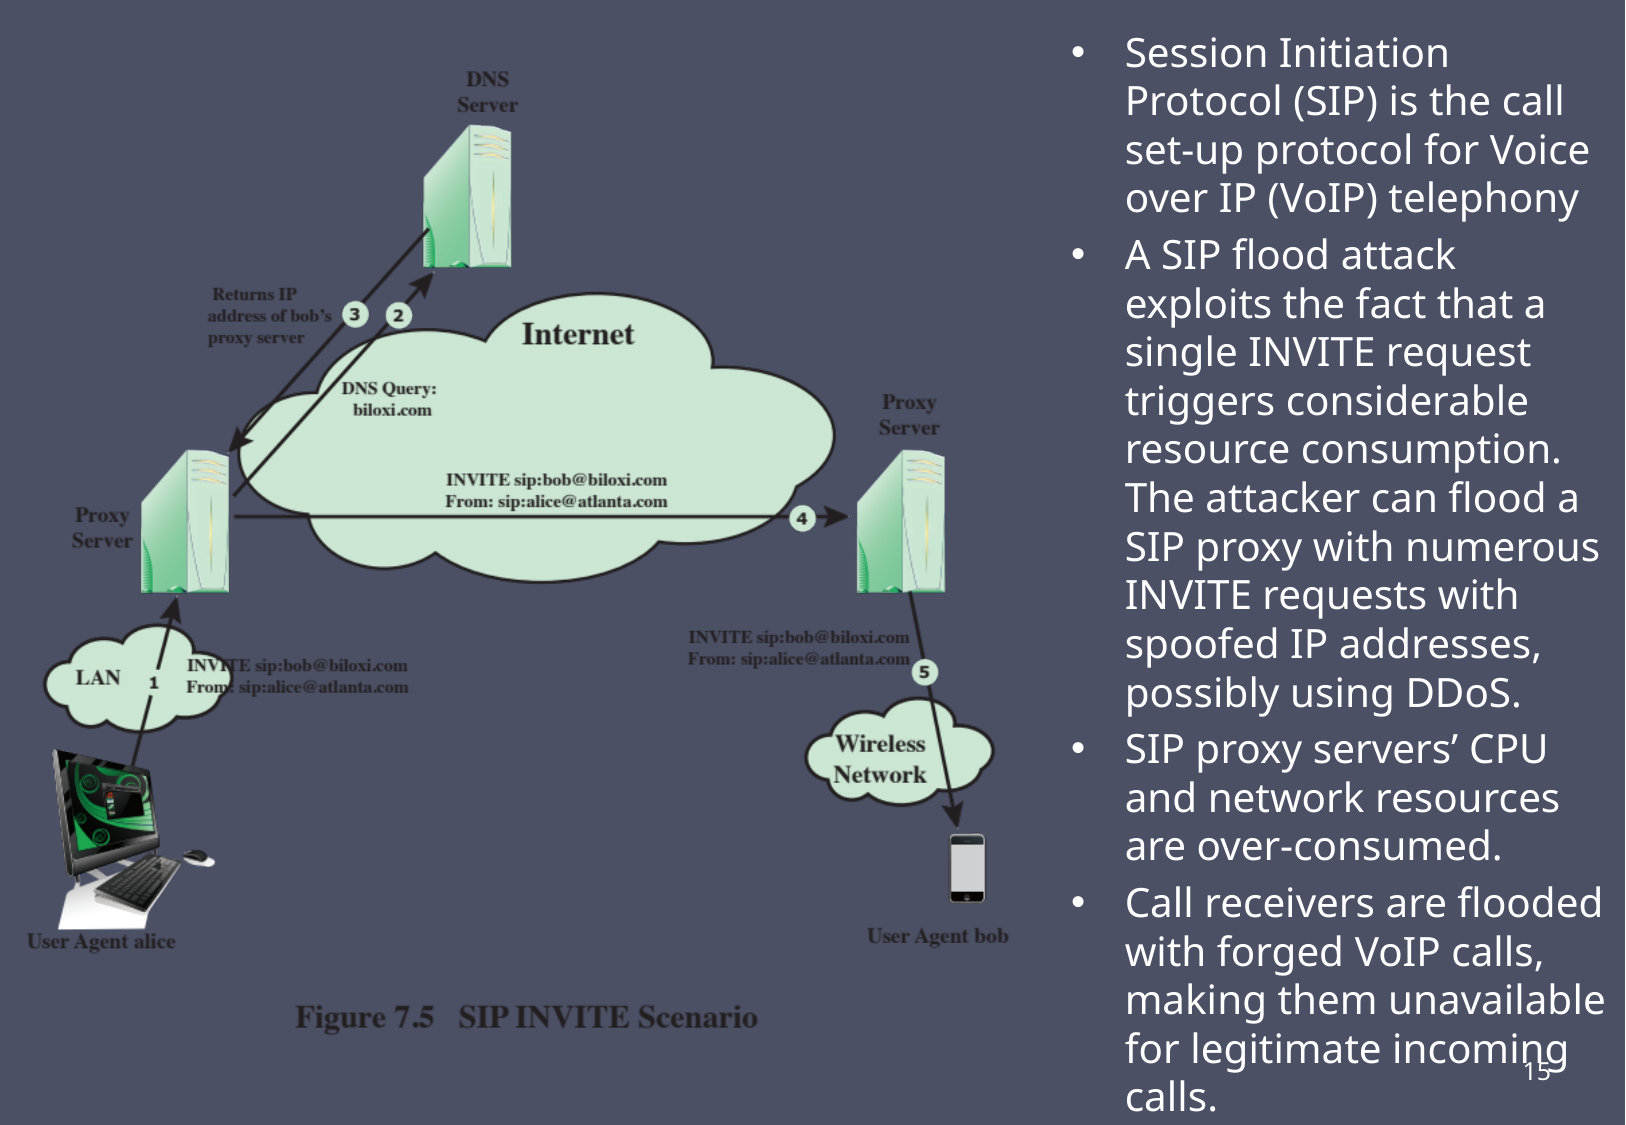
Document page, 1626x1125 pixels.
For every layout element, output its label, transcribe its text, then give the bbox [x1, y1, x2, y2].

list Session Initiation Protocol (SIP) is the call set-up protocol for Voice over IP (VoIP) telephony A SIP flood attack exploits the fact that a single INVITE request triggers considerable resource consumption. The attacker can flood a SIP proxy with numerous INVITE requests with spoofed IP addresses, possibly using DDoS. SIP proxy servers’ CPU and network resources are over-consumed. Call receivers are flooded with forged VoIP calls, making them unavailable for legitimate incoming calls. [1056, 19, 1625, 1125]
picture [0, 29, 1057, 1070]
